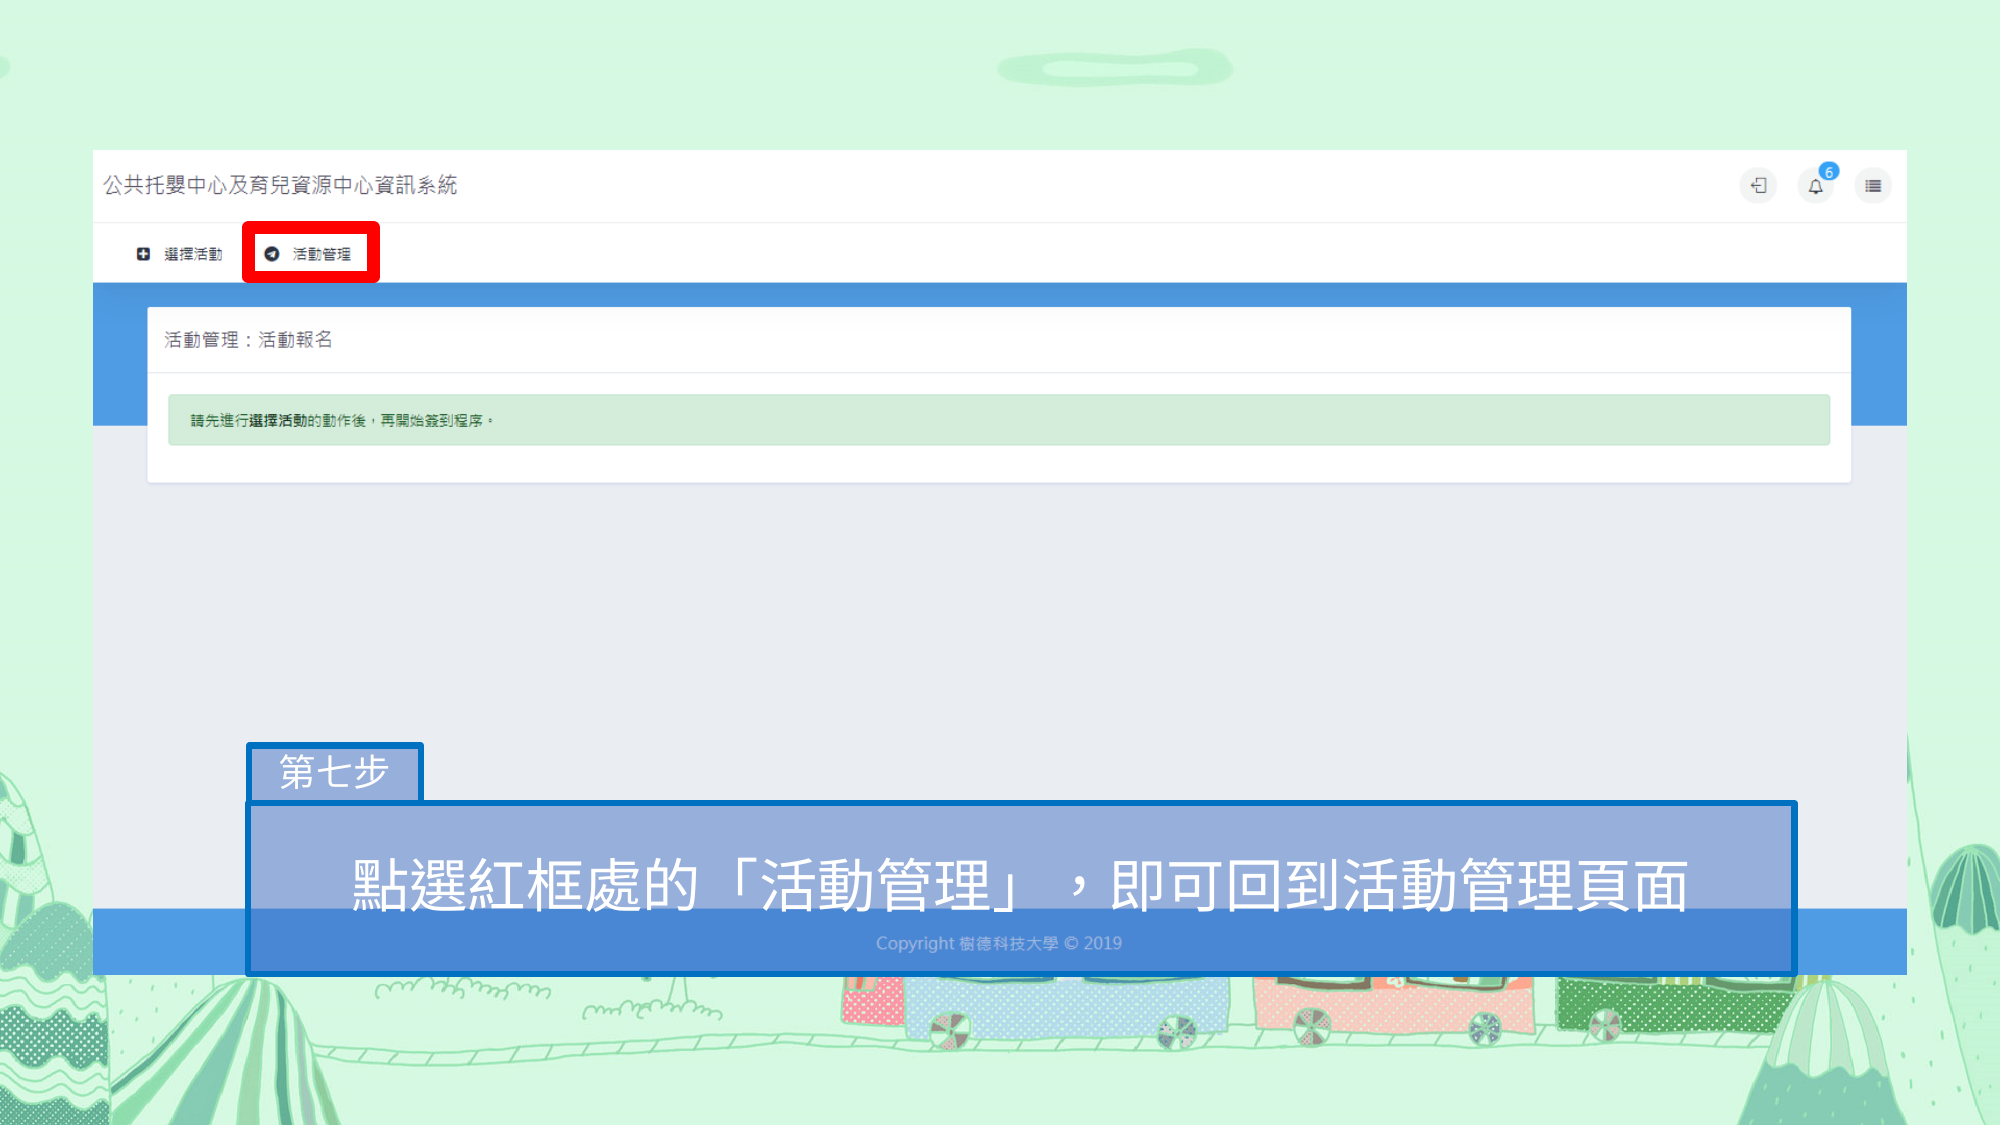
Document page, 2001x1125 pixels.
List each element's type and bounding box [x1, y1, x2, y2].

text_box [0, 0, 2000, 1125]
picture [93, 150, 1907, 975]
text_box [248, 745, 1795, 975]
